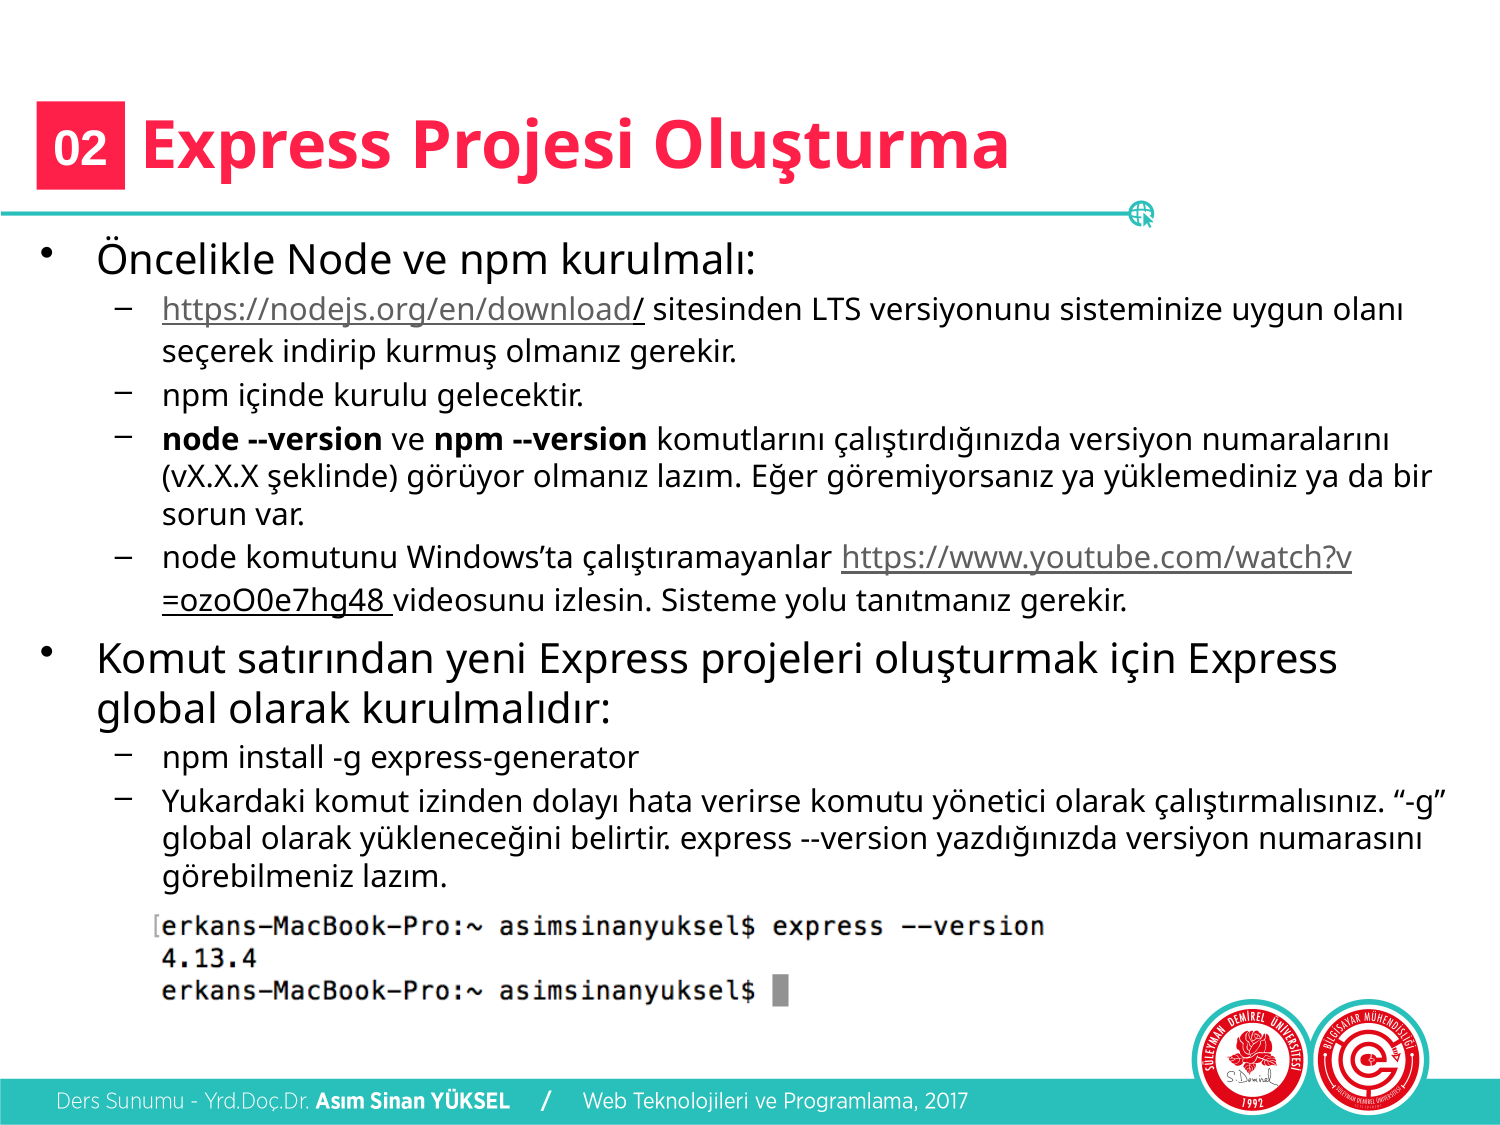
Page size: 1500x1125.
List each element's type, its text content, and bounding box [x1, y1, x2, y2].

title Express Projesi Oluşturma [125, 93, 1125, 190]
text_box 02 [36, 101, 125, 190]
list Öncelikle Node ve npm kurulmalı: https://nodejs.org/en/download/ sitesinden LTS versiyonunu sisteminize uygun olanı seçerek indirip kurmuş olmanız gerekir. npm içinde kurulu gelecektir. node --version ve npm --version komutlarını çalıştırdığınızda versiyon numaralarını (vX.X.X şeklinde) görüyor olmanız lazım. Eğer göremiyorsanız ya yüklemediniz ya da bir sorun var. node komutunu Windows’ta çalıştıramayanlar https://www.youtube.com/watch?v=ozoO0e7hg48 videosunu izlesin. Sisteme yolu tanıtmanız gerekir. Komut satırından yeni Express projeleri oluşturmak için Express global olarak kurulmalıdır: npm install -g express-generator Yukardaki komut izinden dolayı hata verirse komutu yönetici olarak çalıştırmalısınız. “-g” global olarak yükleneceğini belirtir. express --version yazdığınızda versiyon numarasını görebilmeniz lazım. [24, 224, 1475, 1075]
picture [0, 0, 1500, 1125]
